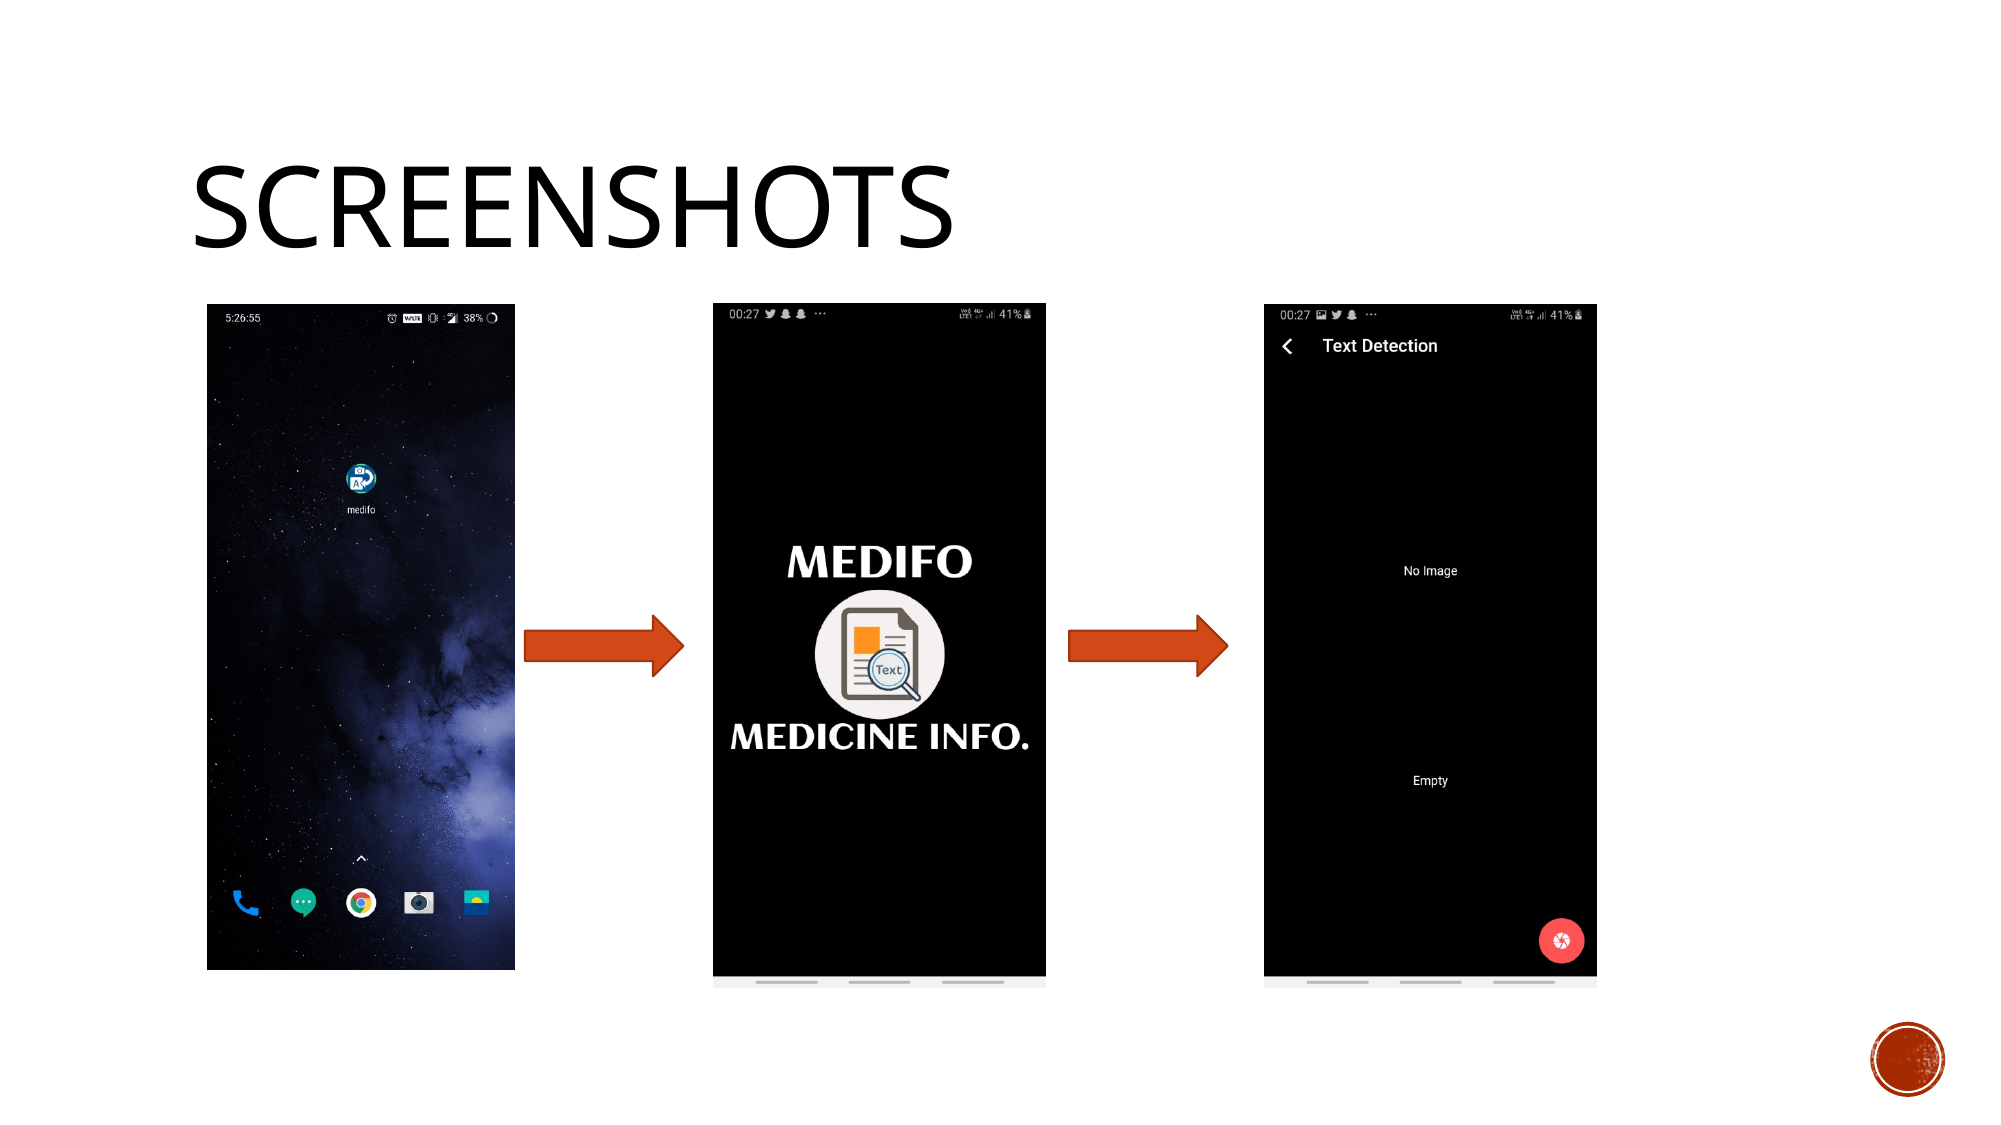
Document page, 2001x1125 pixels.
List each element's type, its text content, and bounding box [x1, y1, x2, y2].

picture [713, 303, 1046, 988]
text_box [1068, 614, 1229, 678]
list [211, 308, 512, 967]
picture [1264, 304, 1597, 988]
text_box [523, 614, 685, 678]
title SCREENSHOTS [175, 79, 1826, 344]
